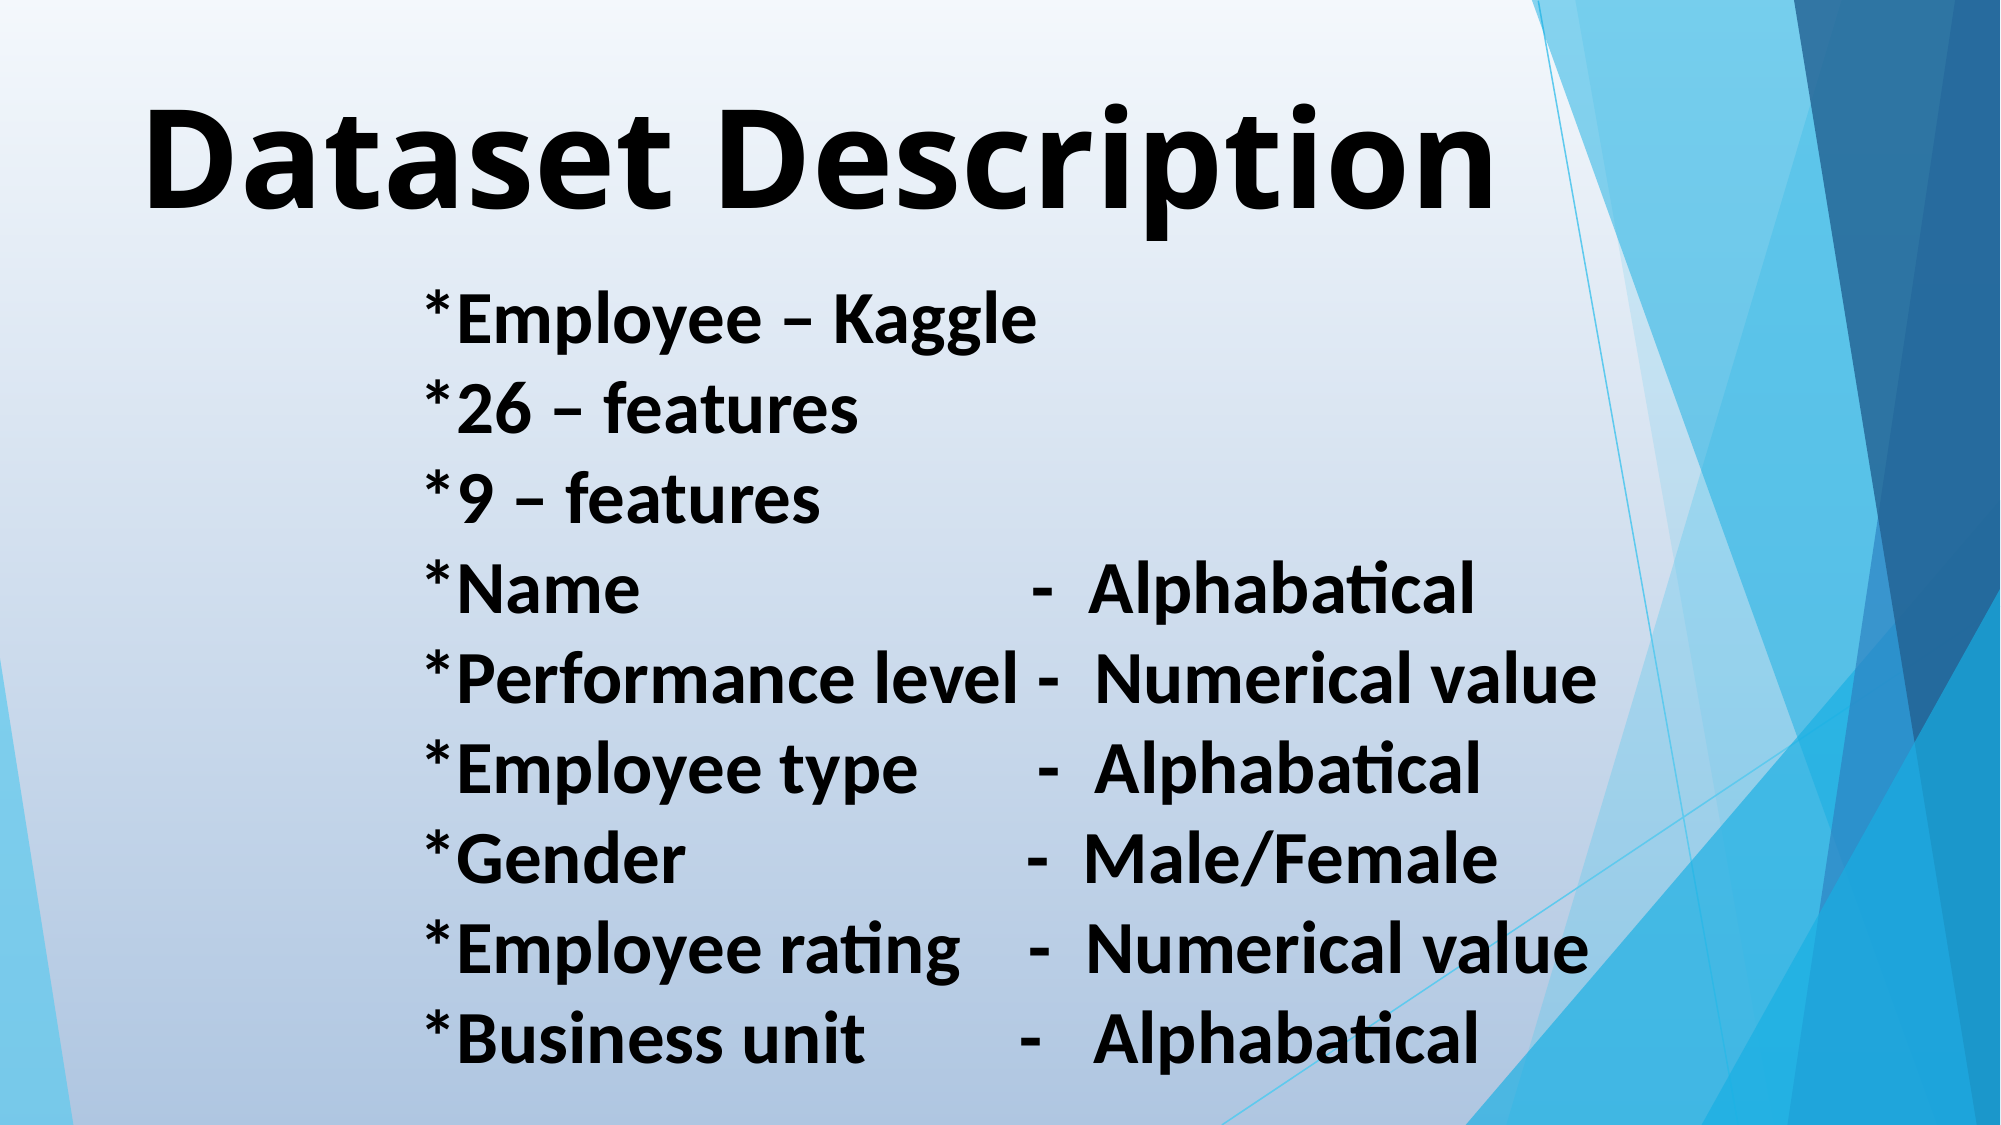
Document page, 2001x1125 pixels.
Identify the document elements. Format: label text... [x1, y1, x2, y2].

list *Employee – Kaggle *26 – features *9 – features *Name - Alphabatical *Performance level - Numerical value *Employee type - Alphabatical *Gender - Male/Female *Employee rating - Numerical value *Business unit - Alphabatical [403, 260, 2000, 1125]
title Dataset Description [123, 62, 1877, 189]
